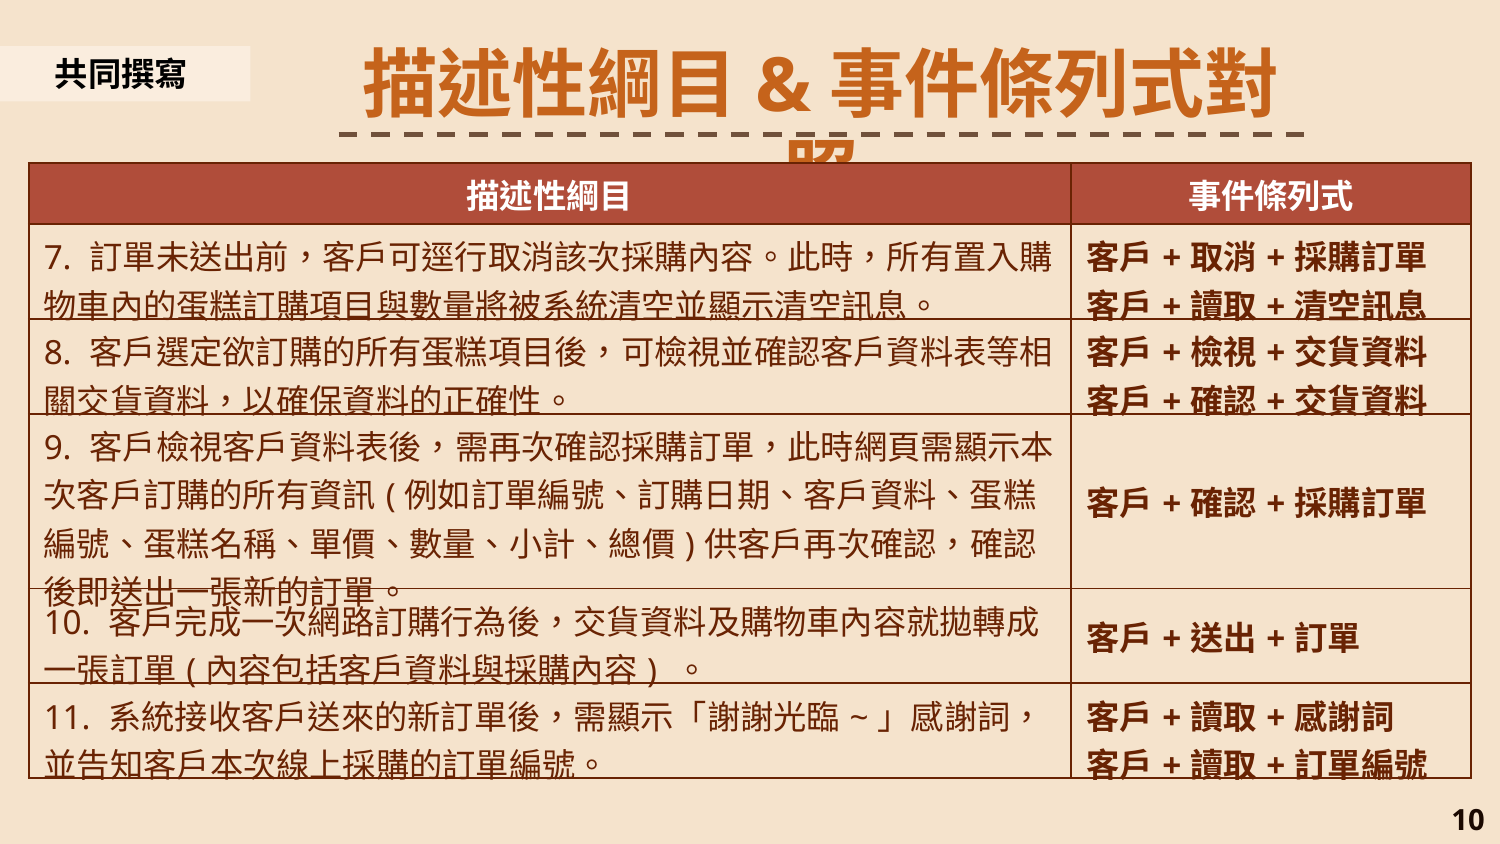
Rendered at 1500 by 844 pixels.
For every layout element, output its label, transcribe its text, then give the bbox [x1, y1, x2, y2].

table_cell 11. 系統接收客戶送來的新訂單後，需顯示「謝謝光臨~」感謝詞，並告知客戶本次線上採購的訂單編號。 [30, 684, 1070, 777]
table_cell 8. 客戶選定欲訂購的所有蛋糕項目後，可檢視並確認客戶資料表等相關交貨資料，以確保資料的正確性。 [30, 320, 1070, 413]
table_cell 客戶+確認+採購訂單 [1072, 415, 1470, 588]
table_cell 9. 客戶檢視客戶資料表後，需再次確認採購訂單，此時網頁需顯示本次客戶訂購的所有資訊(例如訂單編號、訂購日期、客戶資料、蛋糕編號、蛋糕名稱、單價、數量、小計、總價)供客戶再次確認，確認後即送出一張新的訂單。 [30, 415, 1070, 588]
table_cell 客戶+送出+訂單 [1072, 589, 1470, 682]
table_cell 10. 客戶完成一次網路訂購行為後，交貨資料及購物車內容就拋轉成一張訂單(內容包括客戶資料與採購內容) 。 [30, 589, 1070, 682]
table_header 事件條列式 [1072, 164, 1470, 223]
table_cell 客戶+檢視+交貨資料 客戶+確認+交貨資料 [1072, 320, 1470, 413]
table_header 描述性綱目 [30, 164, 1070, 223]
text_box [0, 45, 251, 102]
title 描述性綱目&事件條列式對照 [321, 21, 1320, 135]
table_cell 客戶+讀取+感謝詞 客戶+讀取+訂單編號 [1072, 684, 1470, 777]
table_cell 7. 訂單未送出前，客戶可逕行取消該次採購內容。此時，所有置入購物車內的蛋糕訂購項目與數量將被系統清空並顯示清空訊息。 [30, 225, 1070, 318]
table_cell 客戶+取消+採購訂單 客戶+讀取+清空訊息 [1072, 225, 1470, 318]
slide_number 10 [1162, 798, 1500, 844]
